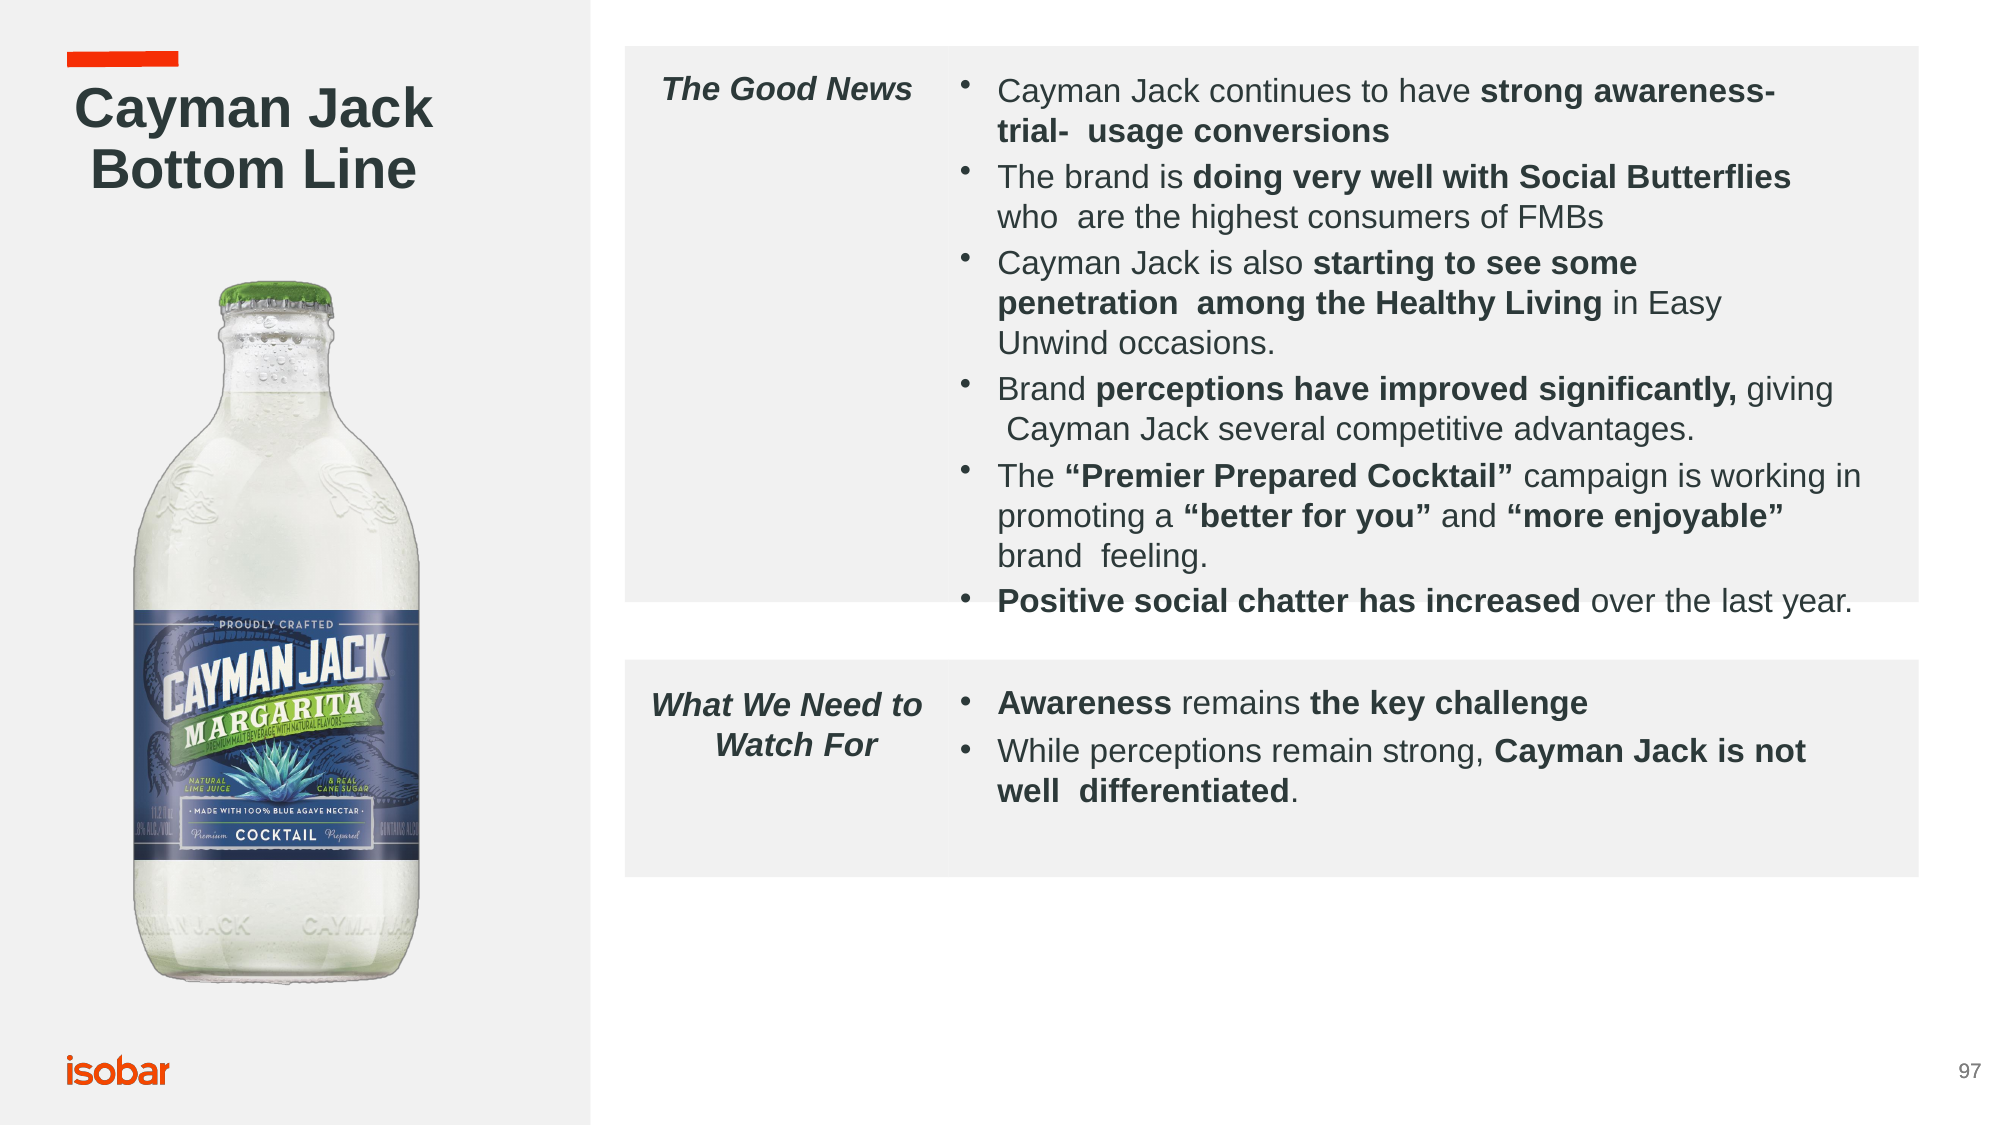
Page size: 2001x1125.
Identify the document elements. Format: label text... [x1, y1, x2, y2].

text_box [67, 233, 484, 1032]
text_box What We Need to Watch For [651, 680, 924, 763]
text_box Cayman Jack continues to have strong awareness-trial- usage conversions The brand is doing very well with Social Butterflies who are the highest consumers of FMBs Cayman Jack is also starting to see some penetration among the Healthy Living in Easy Unwind occasions. Brand perceptions have improved significantly, giving Cayman Jack several competitive advantages. The “Premier Prepared Cocktail” campaign is working in promoting a “better for you” and “more enjoyable” brand feeling. Positive social chatter has increased over the last year. [958, 66, 1878, 619]
text_box Cayman Jack Bottom Line [73, 69, 436, 200]
text_box Awareness remains the key challenge While perceptions remain strong, Cayman Jack is not well differentiated. [959, 673, 1878, 809]
text_box [67, 1054, 170, 1085]
text_box The Good News [659, 66, 914, 108]
text_box [948, 46, 1919, 603]
text_box [590, 0, 2000, 1125]
text_box 97 [1957, 1058, 1984, 1083]
text_box [624, 46, 948, 603]
text_box [624, 659, 948, 878]
text_box [948, 659, 1919, 878]
